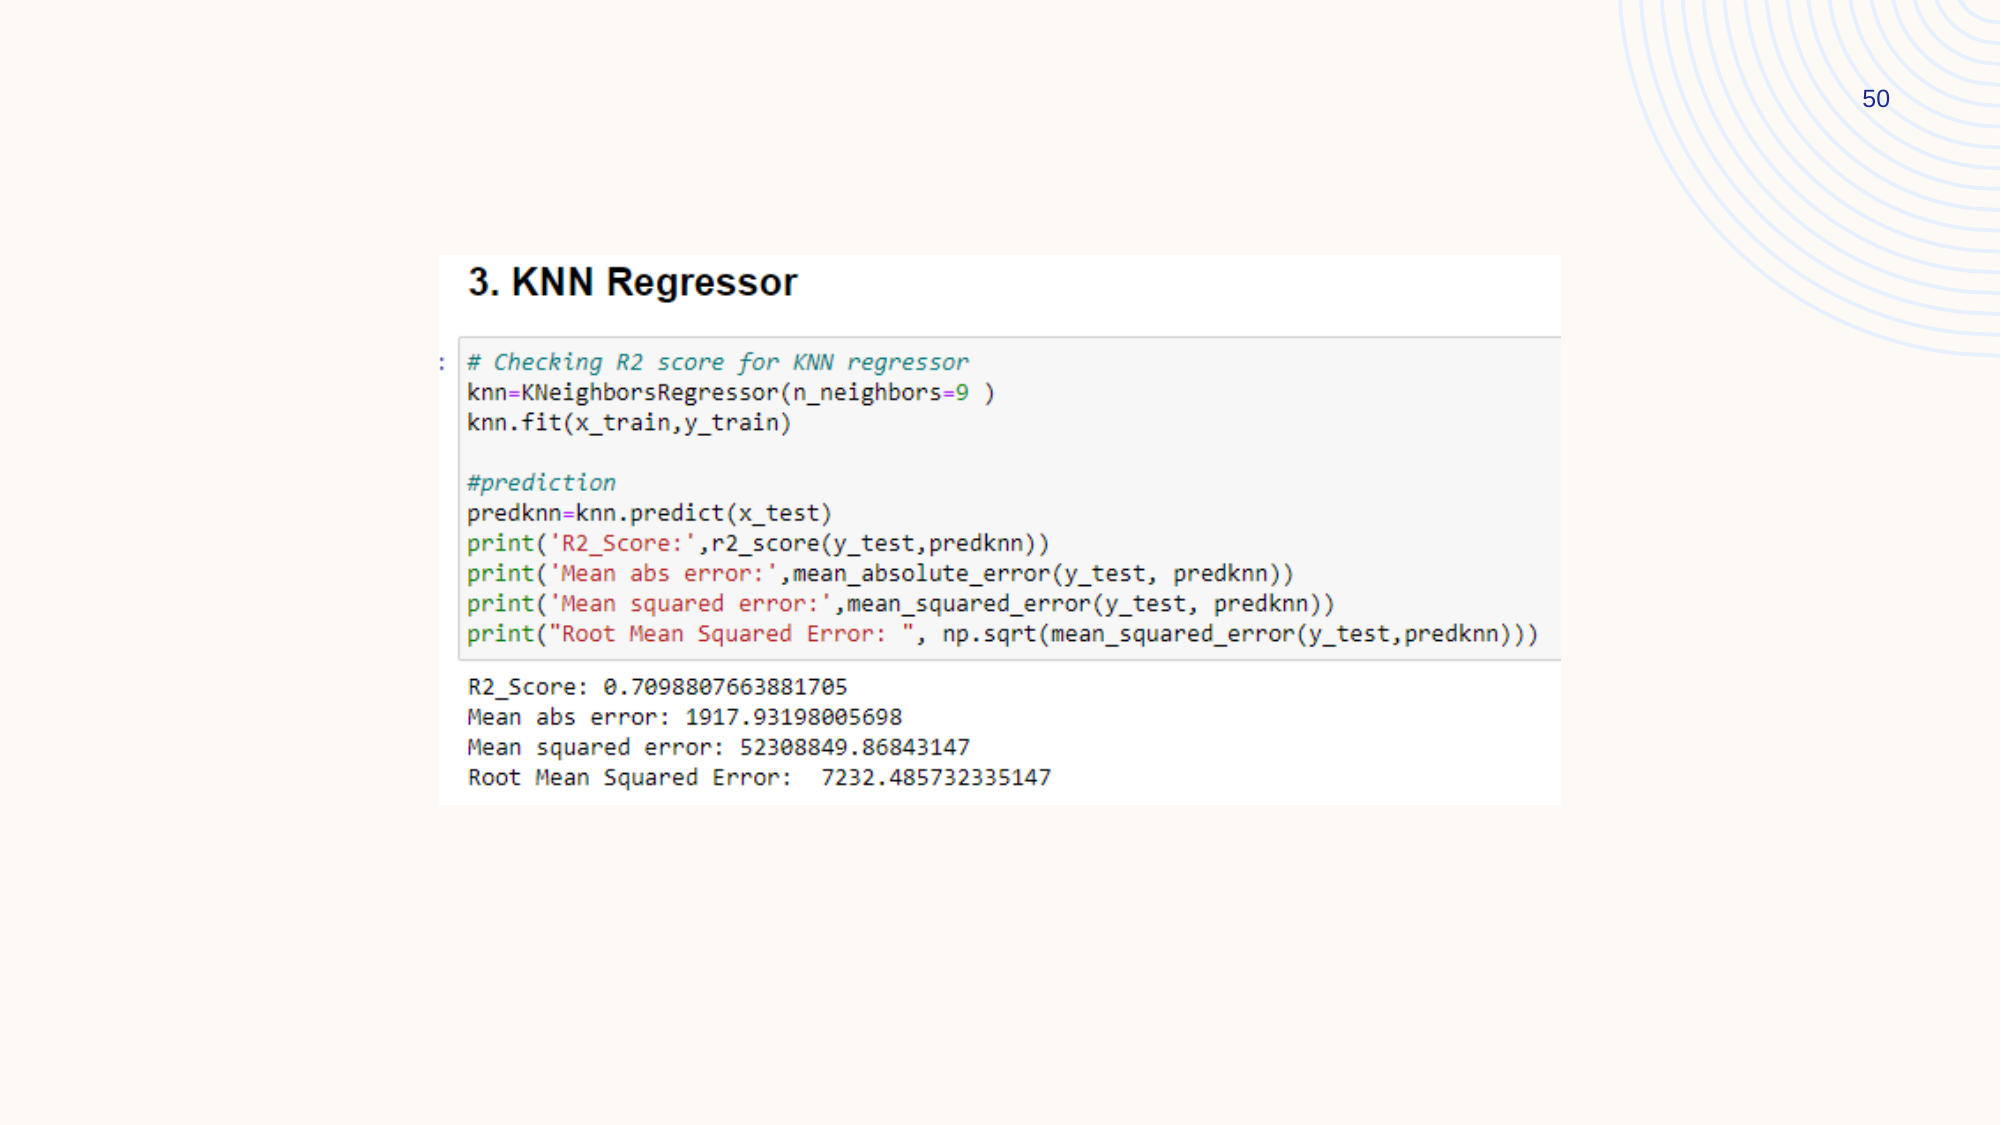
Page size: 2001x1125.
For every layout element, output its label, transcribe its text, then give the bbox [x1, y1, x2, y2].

picture [438, 255, 1561, 805]
slide_number 50 [1795, 75, 1958, 120]
